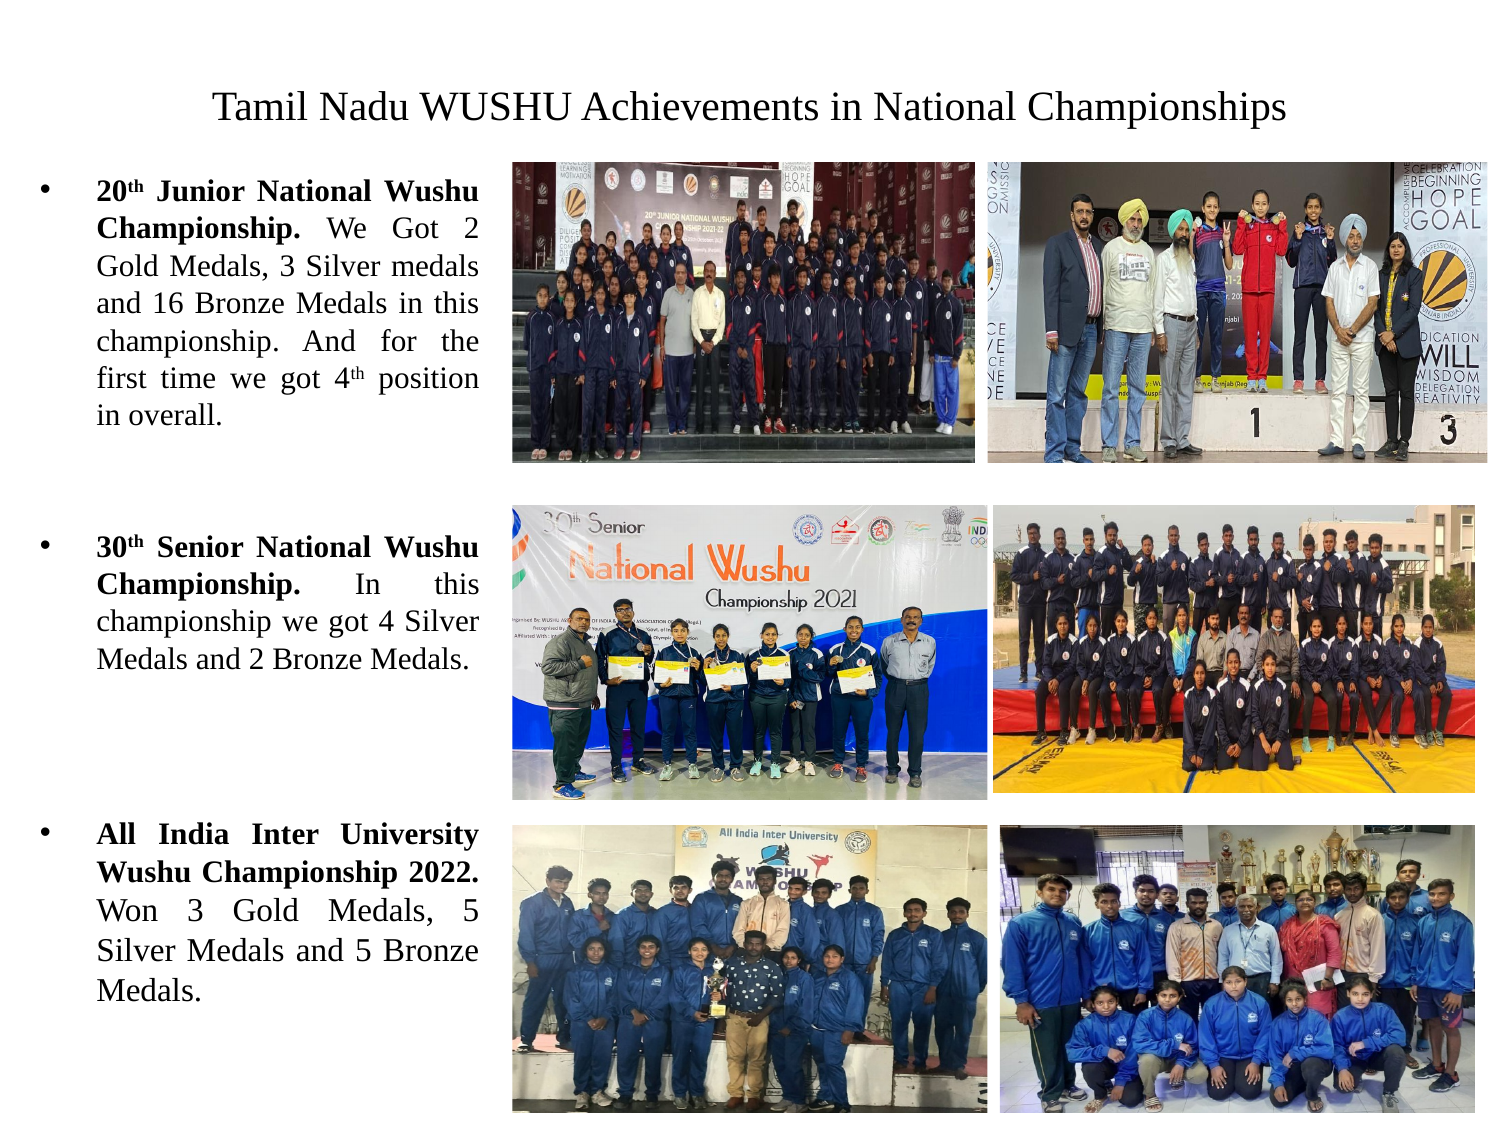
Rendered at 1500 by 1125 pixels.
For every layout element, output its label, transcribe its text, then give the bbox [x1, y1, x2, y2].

picture [992, 505, 1476, 793]
picture [987, 162, 1488, 463]
picture [512, 162, 976, 463]
picture [512, 505, 988, 801]
picture [999, 824, 1476, 1113]
picture [512, 824, 988, 1113]
title Tamil Nadu WUSHU Achievements in National Championships [75, 45, 1425, 162]
list 20th Junior National Wushu Championship. We Got 2 Gold Medals, 3 Silver medals and 16 Bronze Medals in this championship. And for the first time we got 4th position in overall. 30th Senior National Wushu Championship. In this championship we got 4 Silver Medals and 2 Bronze Medals. All India Inter University Wushu Championship 2022. Won 3 Gold Medals, 5 Silver Medals and 5 Bronze Medals. [24, 162, 1375, 1100]
